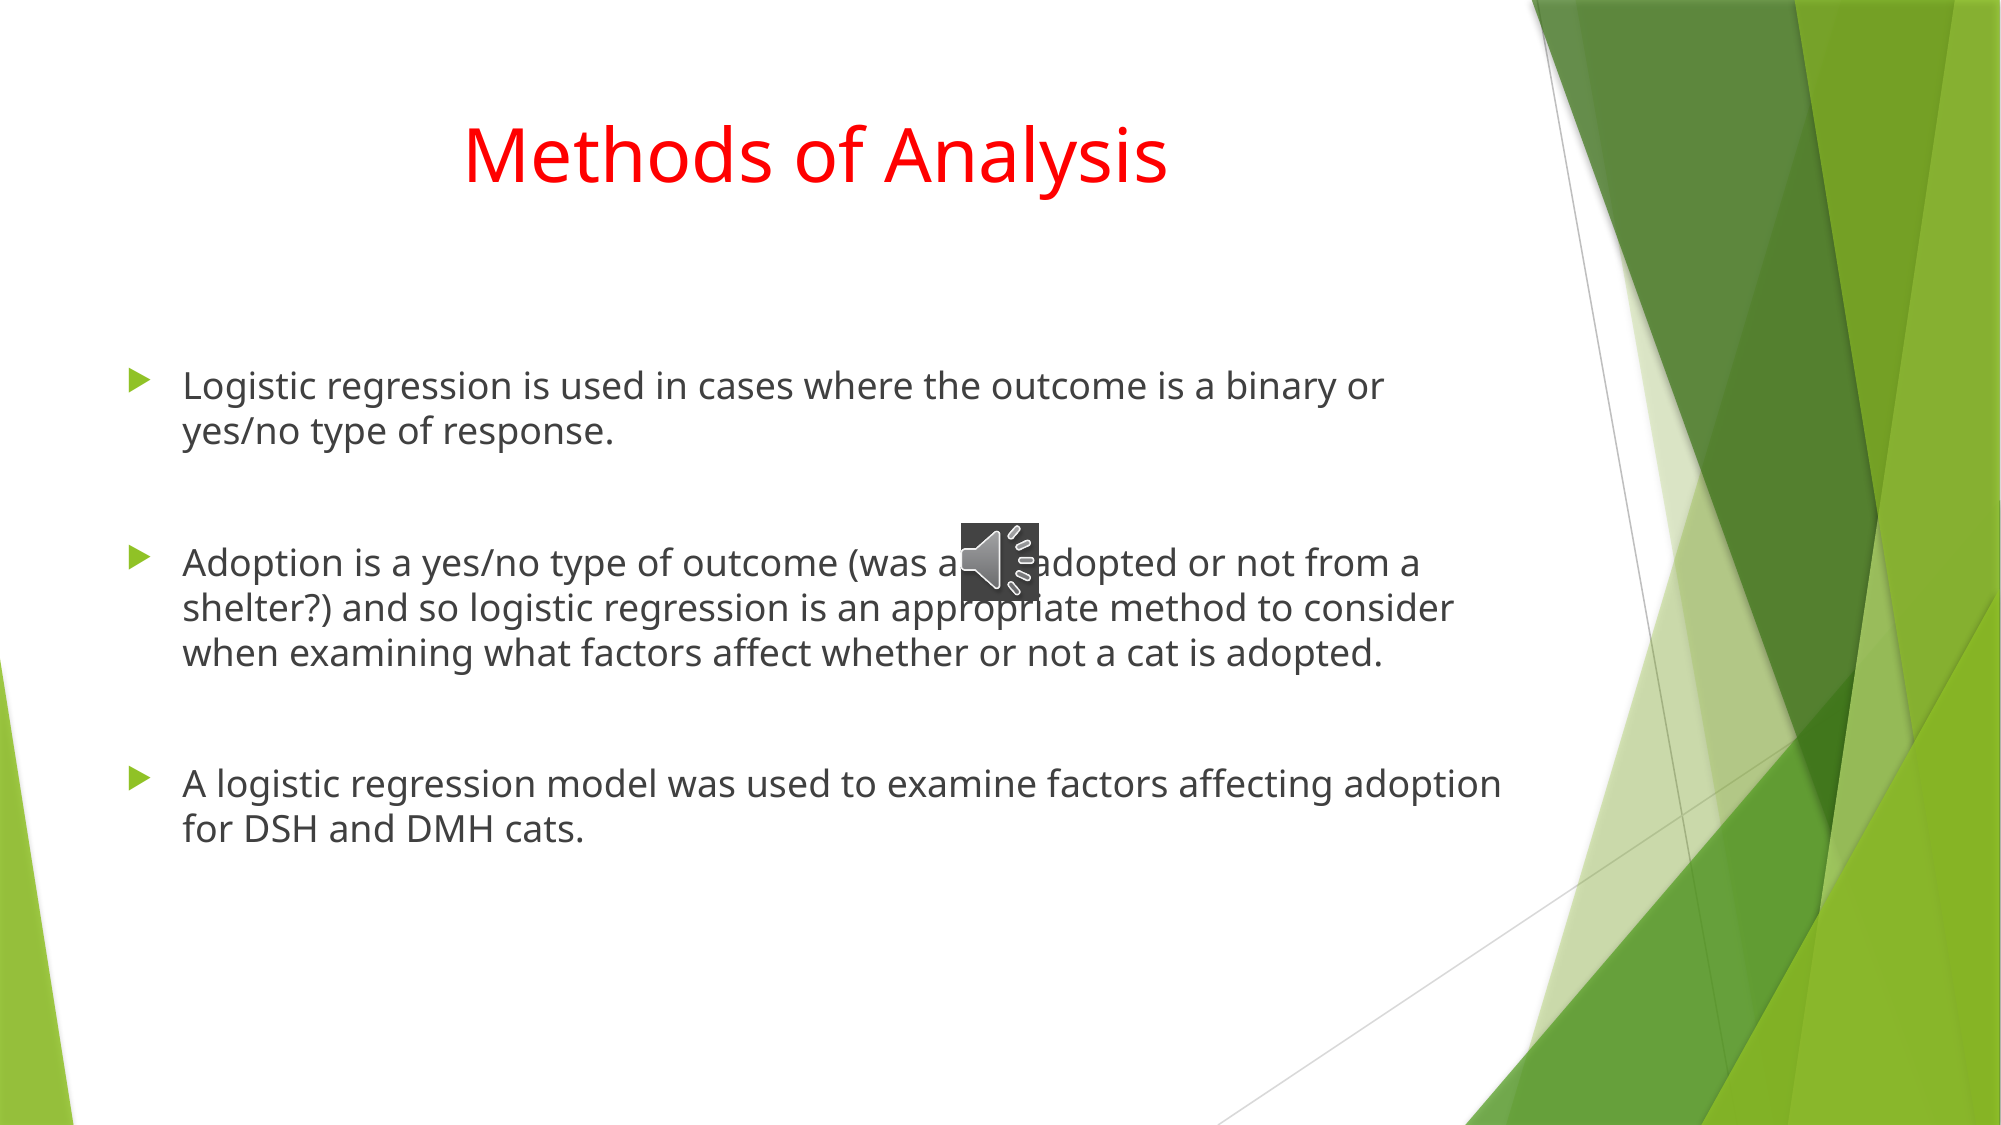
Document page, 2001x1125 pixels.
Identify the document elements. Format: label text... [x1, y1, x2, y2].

title Methods of Analysis [111, 99, 1522, 317]
picture [959, 521, 1041, 603]
list Logistic regression is used in cases where the outcome is a binary or yes/no type of response. Adoption is a yes/no type of outcome (was a cat adopted or not from a shelter?) and so logistic regression is an appropriate method to consider when examining what factors affect whether or not a cat is adopted. A logistic regression model was used to examine factors affecting adoption for DSH and DMH cats. [111, 354, 1522, 992]
